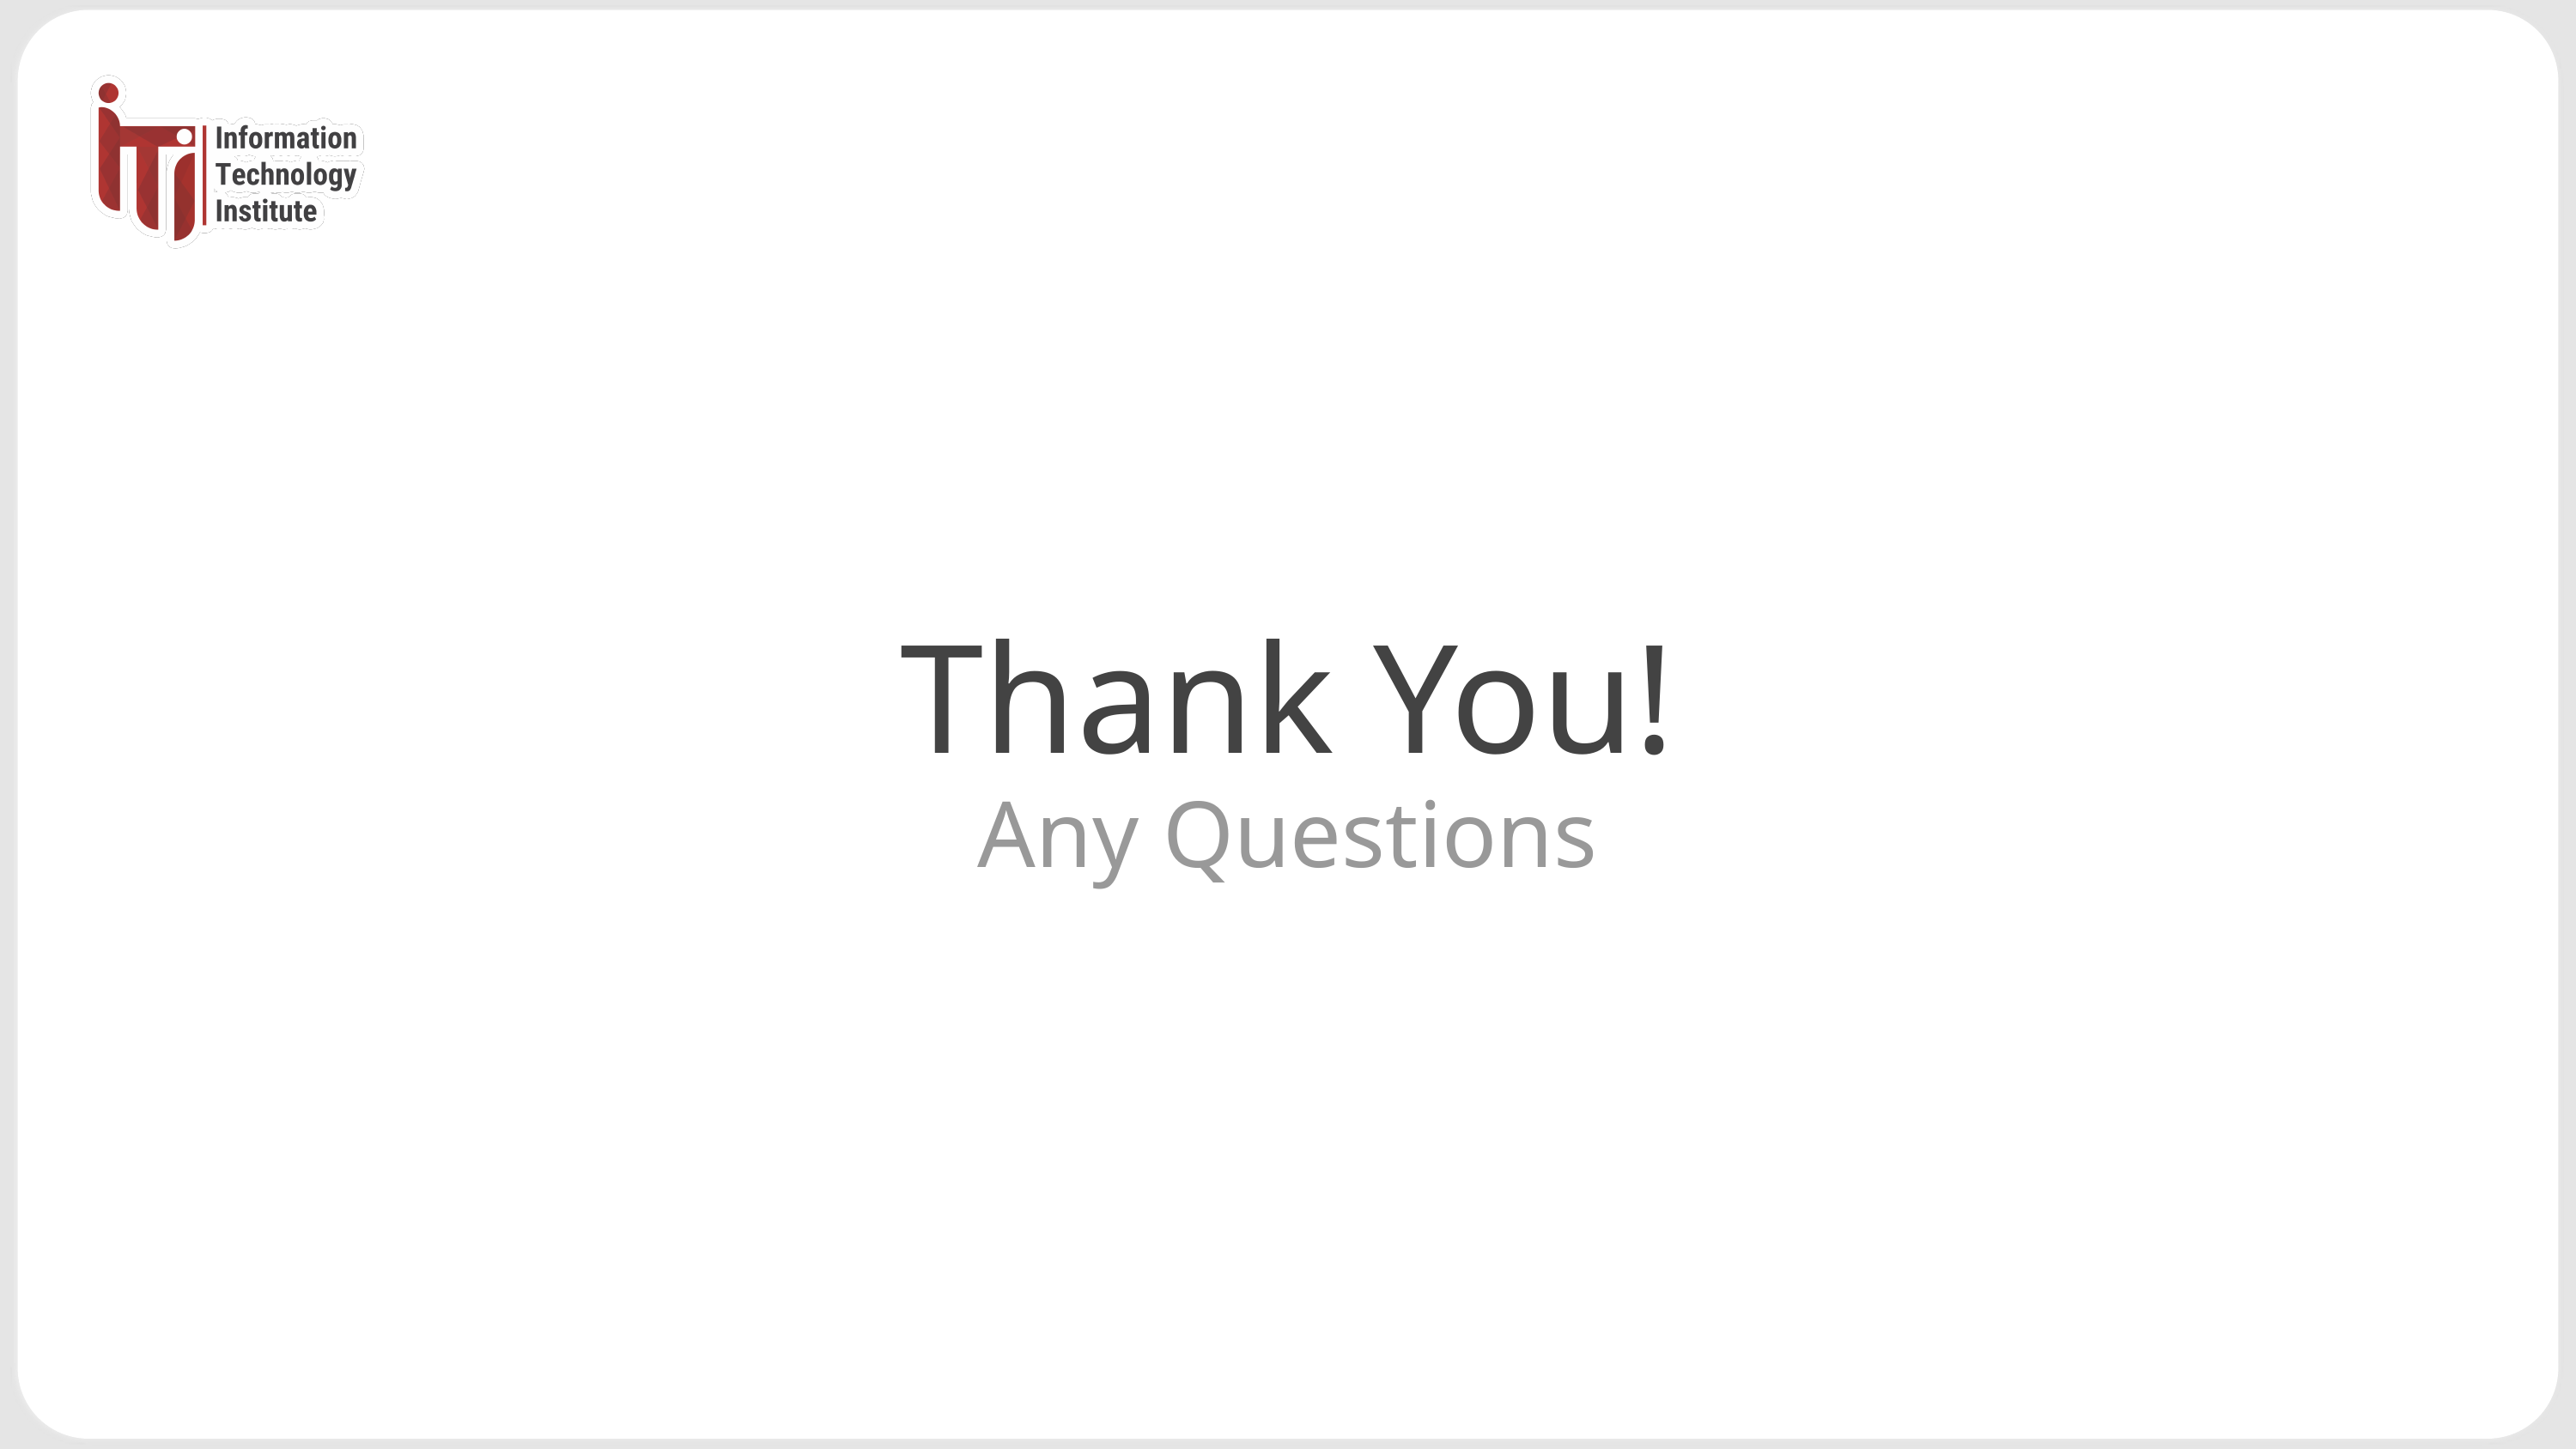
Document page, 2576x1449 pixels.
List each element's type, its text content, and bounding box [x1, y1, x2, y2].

picture [85, 75, 370, 249]
text_box Thank You! [519, 585, 2057, 757]
text_box Any Questions [519, 757, 2057, 931]
text_box [17, 9, 2559, 1439]
